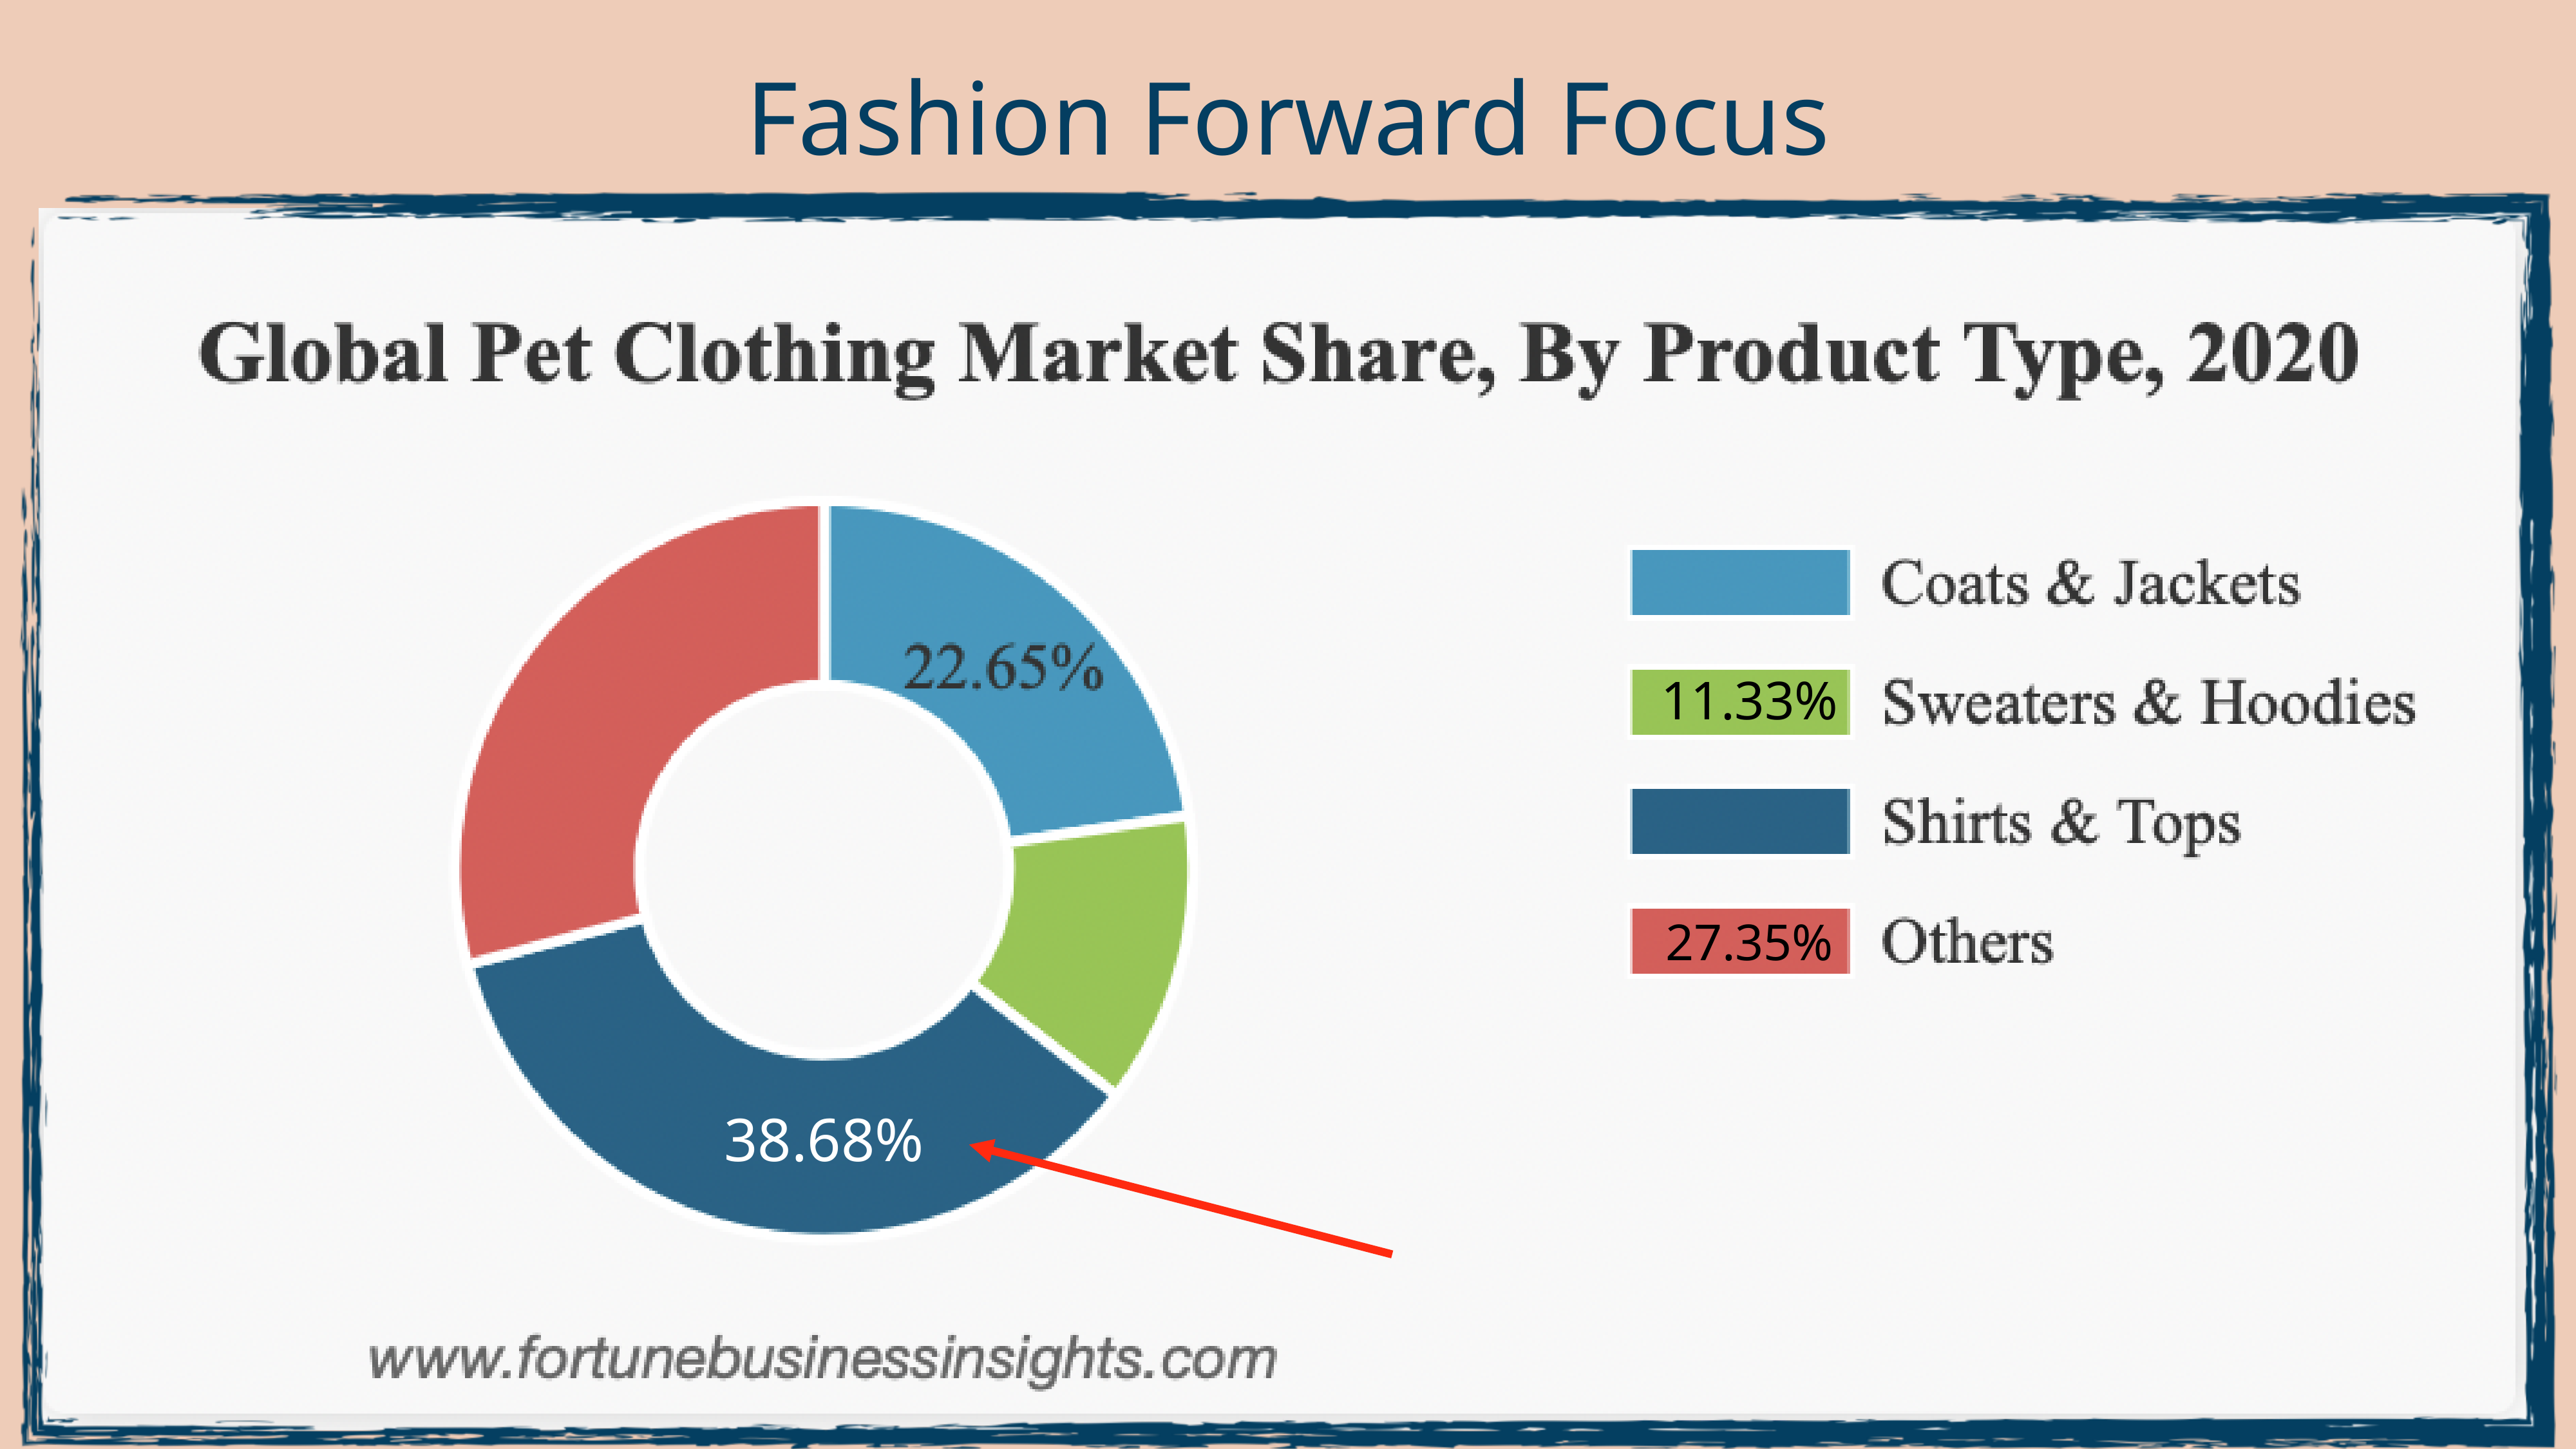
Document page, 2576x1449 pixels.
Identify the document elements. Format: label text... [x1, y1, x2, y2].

text_box Fashion Forward Focus [741, 63, 1835, 182]
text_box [18, 187, 2557, 1449]
